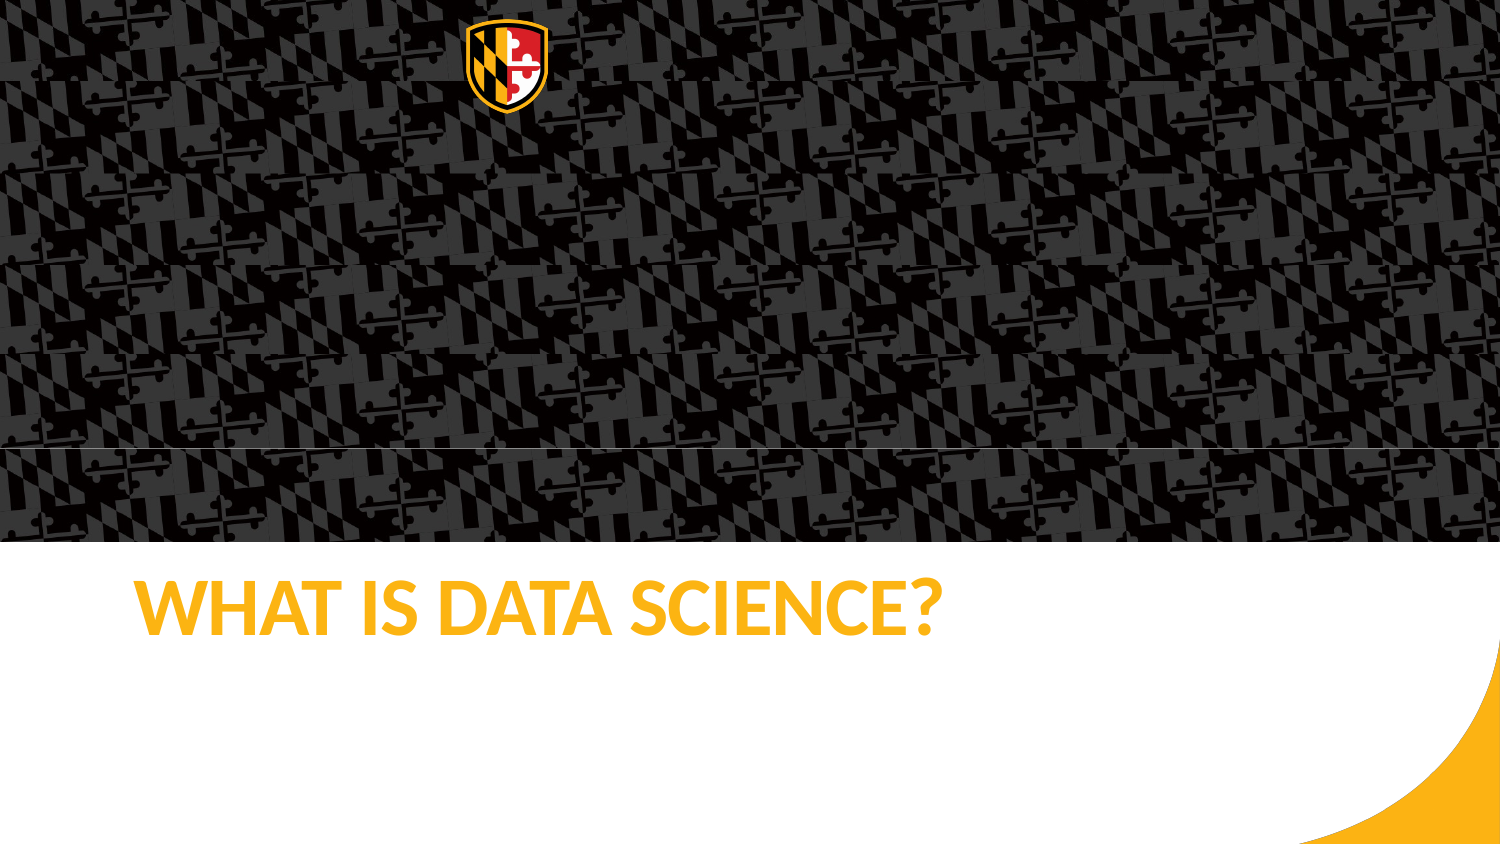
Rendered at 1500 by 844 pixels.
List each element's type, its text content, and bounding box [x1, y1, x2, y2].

text_box [0, 0, 1500, 80]
text_box [466, 19, 875, 114]
text_box WHAT IS DATA SCIENCE? [131, 559, 983, 648]
text_box [1299, 639, 1500, 844]
text_box [0, 80, 1500, 542]
